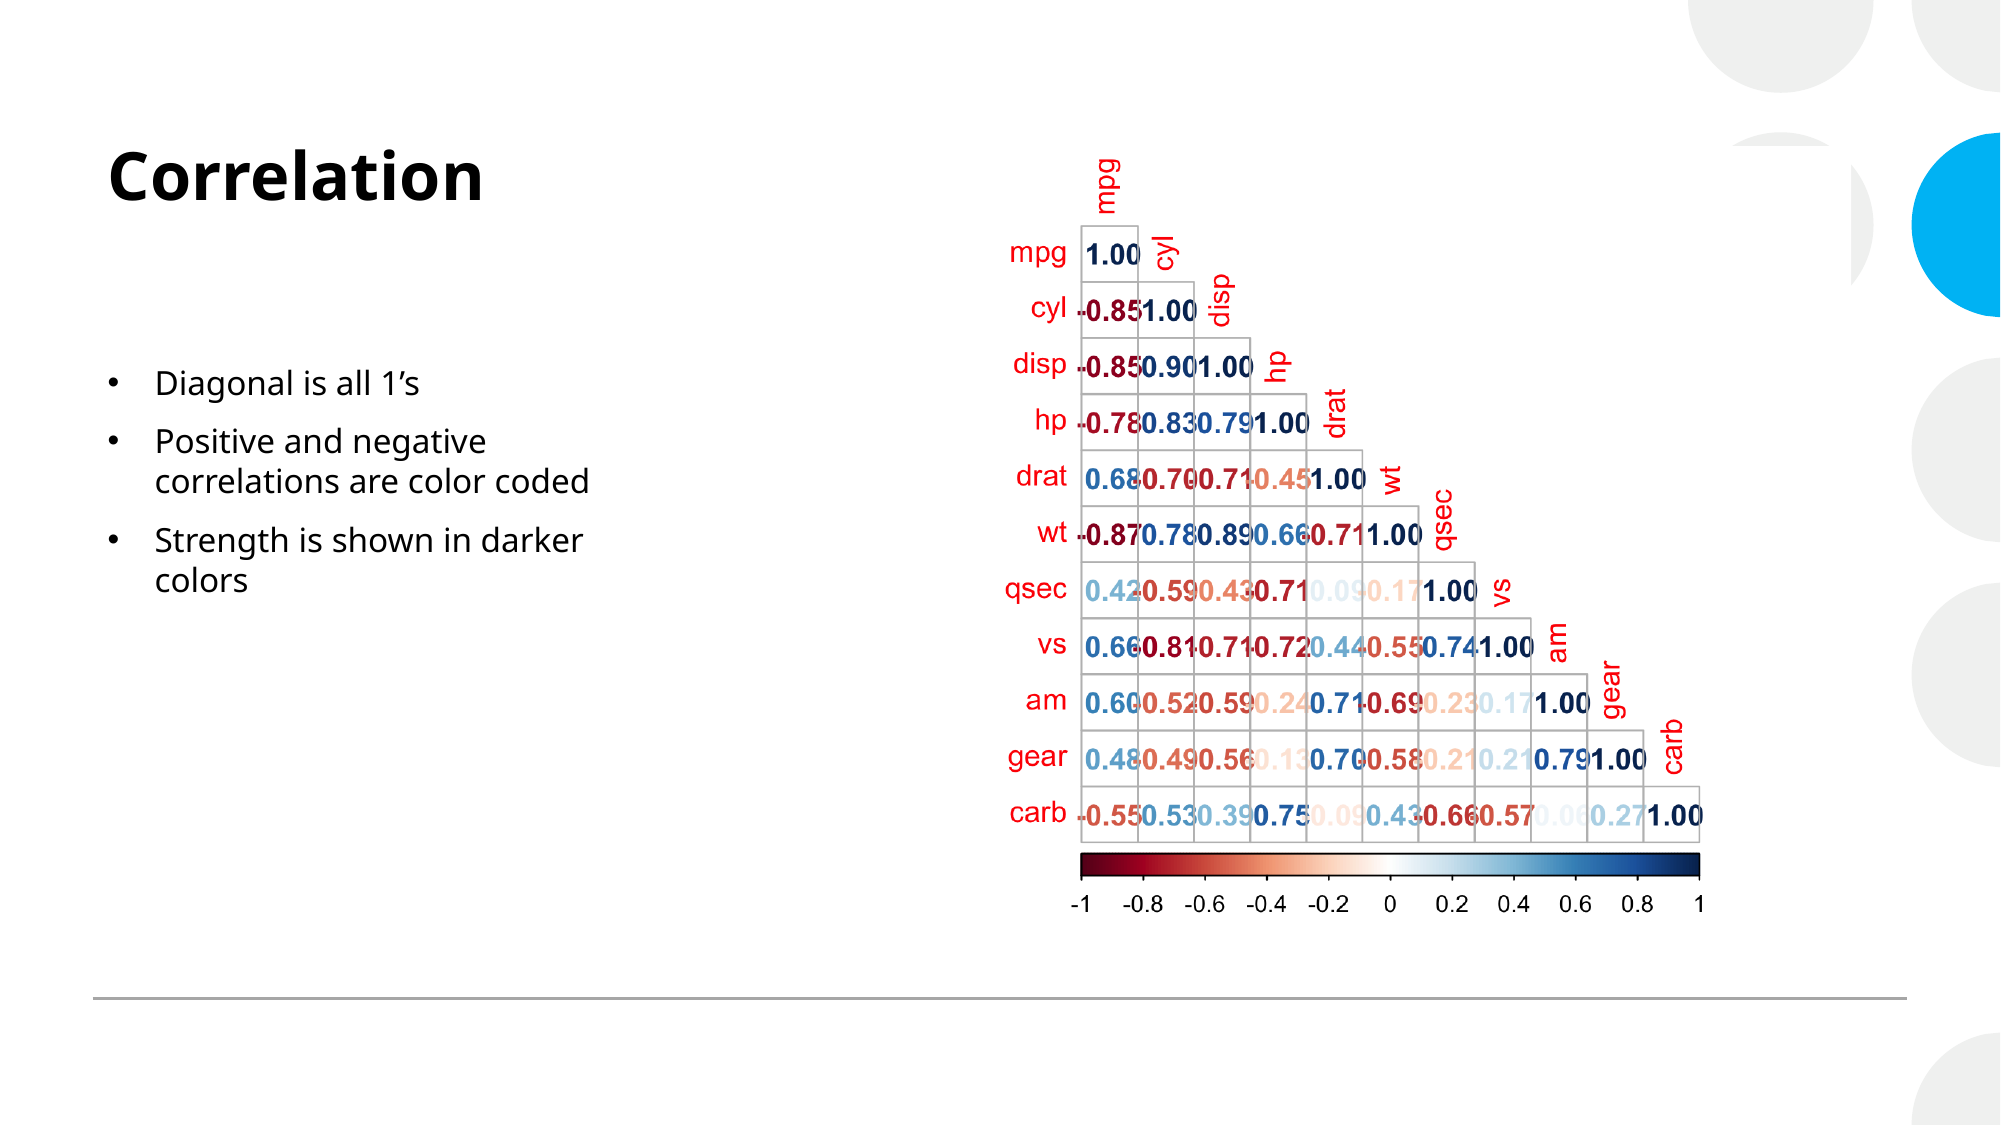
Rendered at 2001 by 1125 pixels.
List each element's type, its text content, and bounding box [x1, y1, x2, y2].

picture [856, 146, 1852, 946]
list Diagonal is all 1’s Positive and negative correlations are color coded Strength is shown in darker colors [92, 354, 685, 946]
title Correlation [92, 126, 685, 354]
